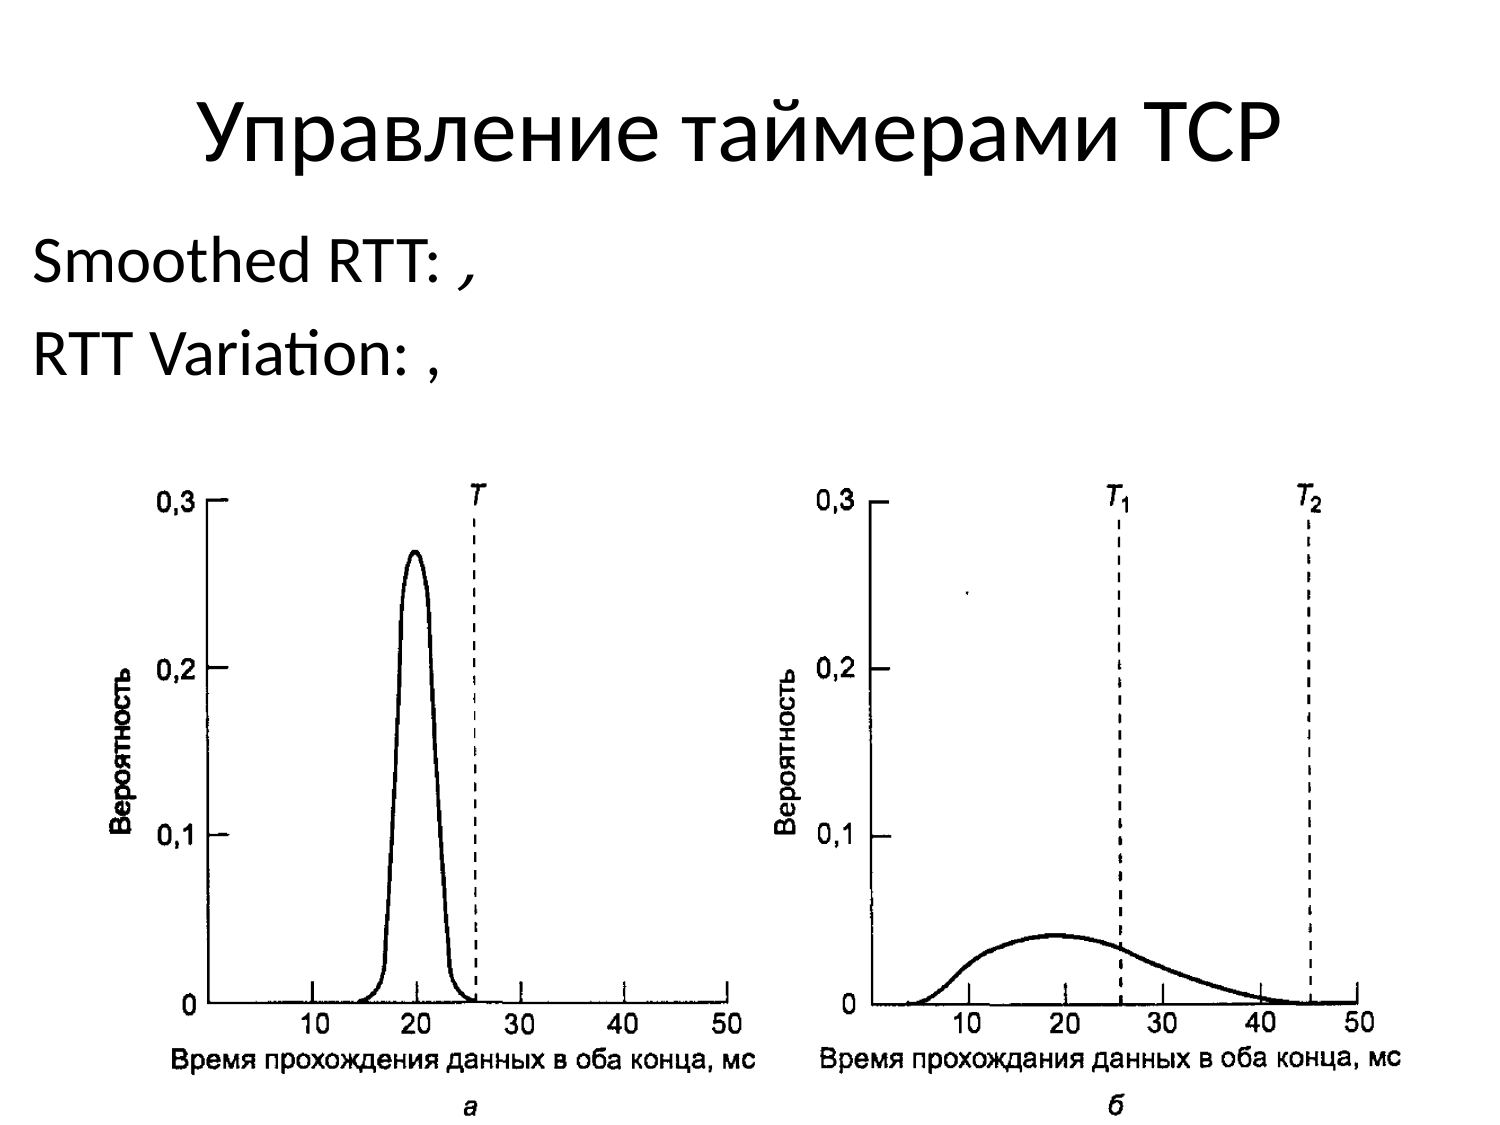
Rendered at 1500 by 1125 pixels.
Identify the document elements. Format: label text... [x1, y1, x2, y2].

picture [88, 474, 1432, 1118]
title Управление таймерами TCP [64, 30, 1415, 219]
